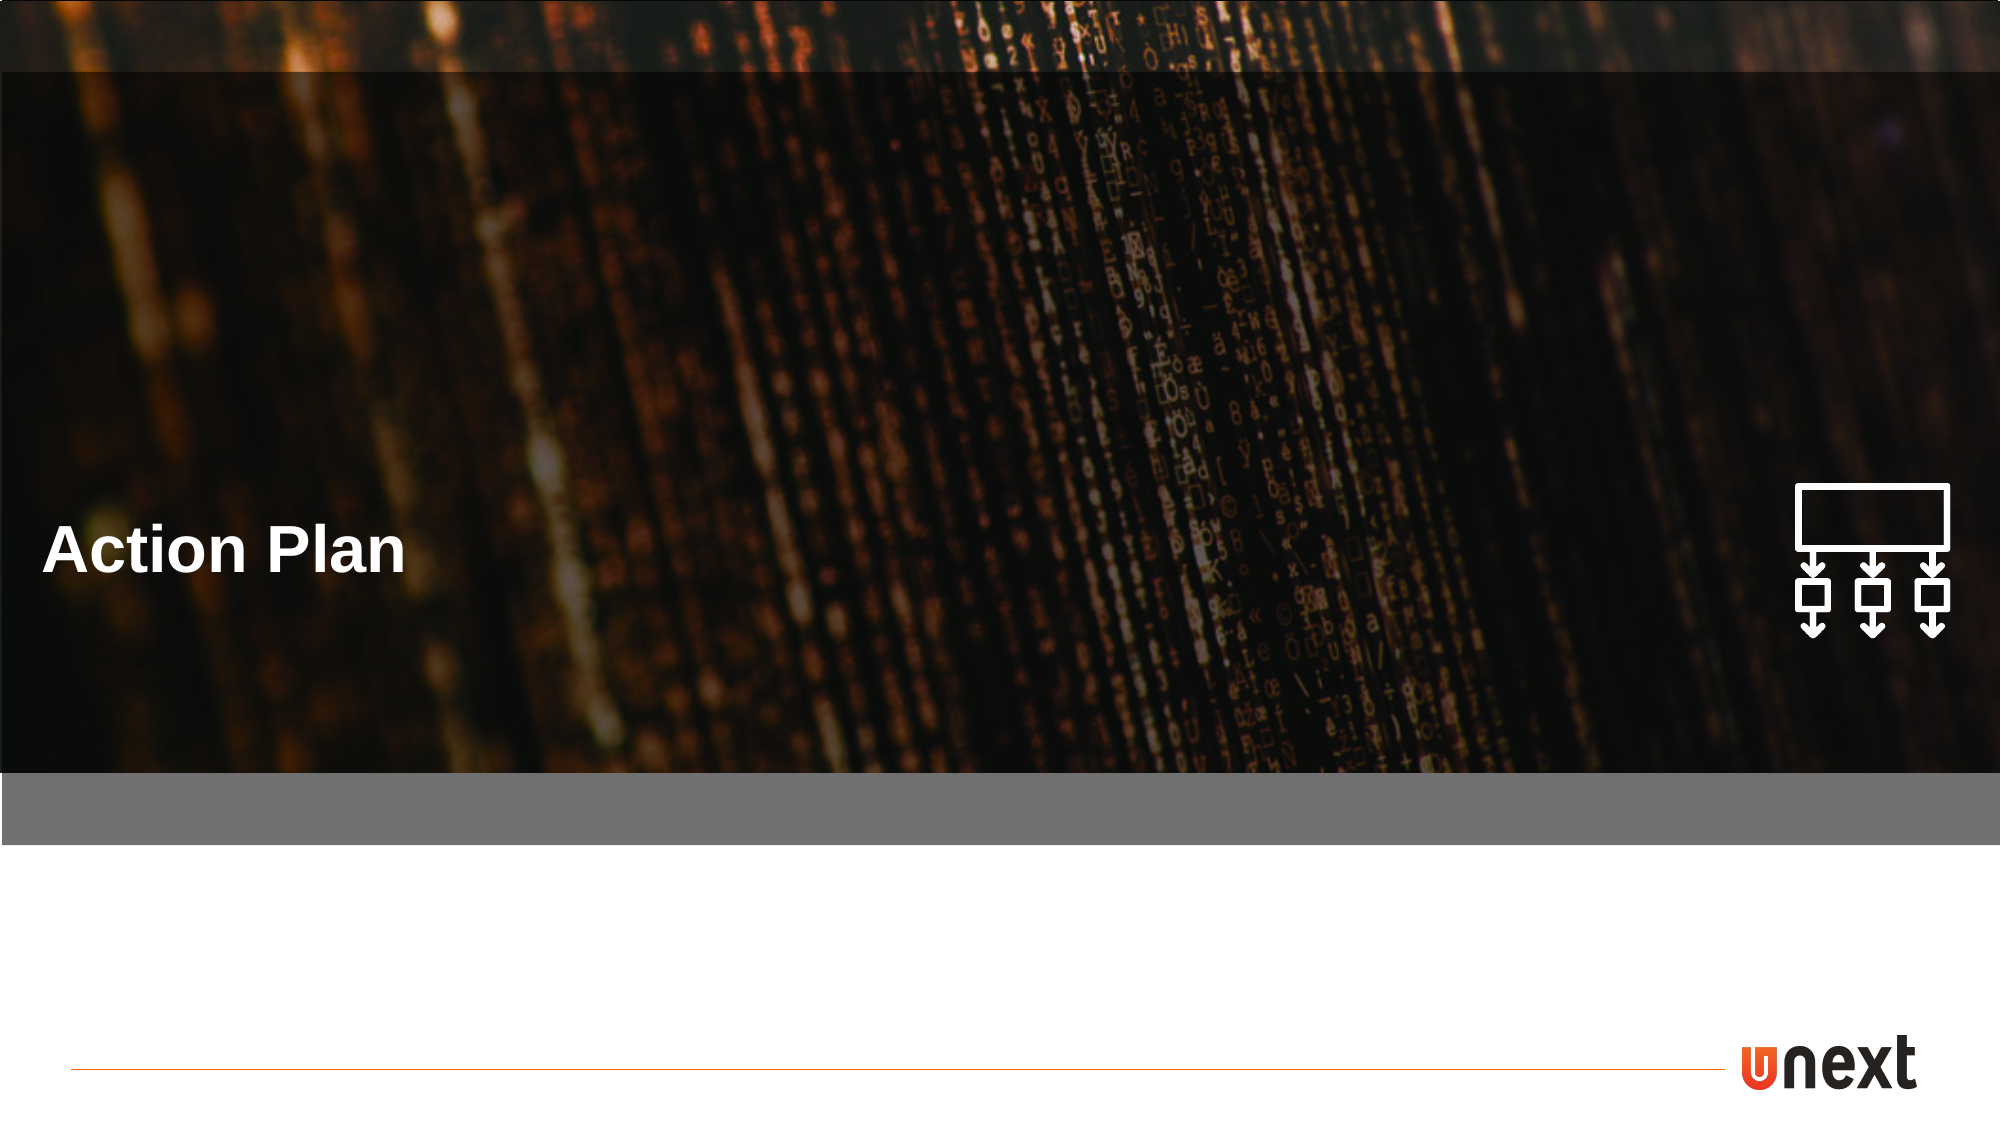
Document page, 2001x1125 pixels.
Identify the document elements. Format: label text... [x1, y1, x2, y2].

picture [0, 0, 2000, 773]
picture [1742, 1035, 1917, 1090]
list Action Plan [26, 498, 1786, 595]
